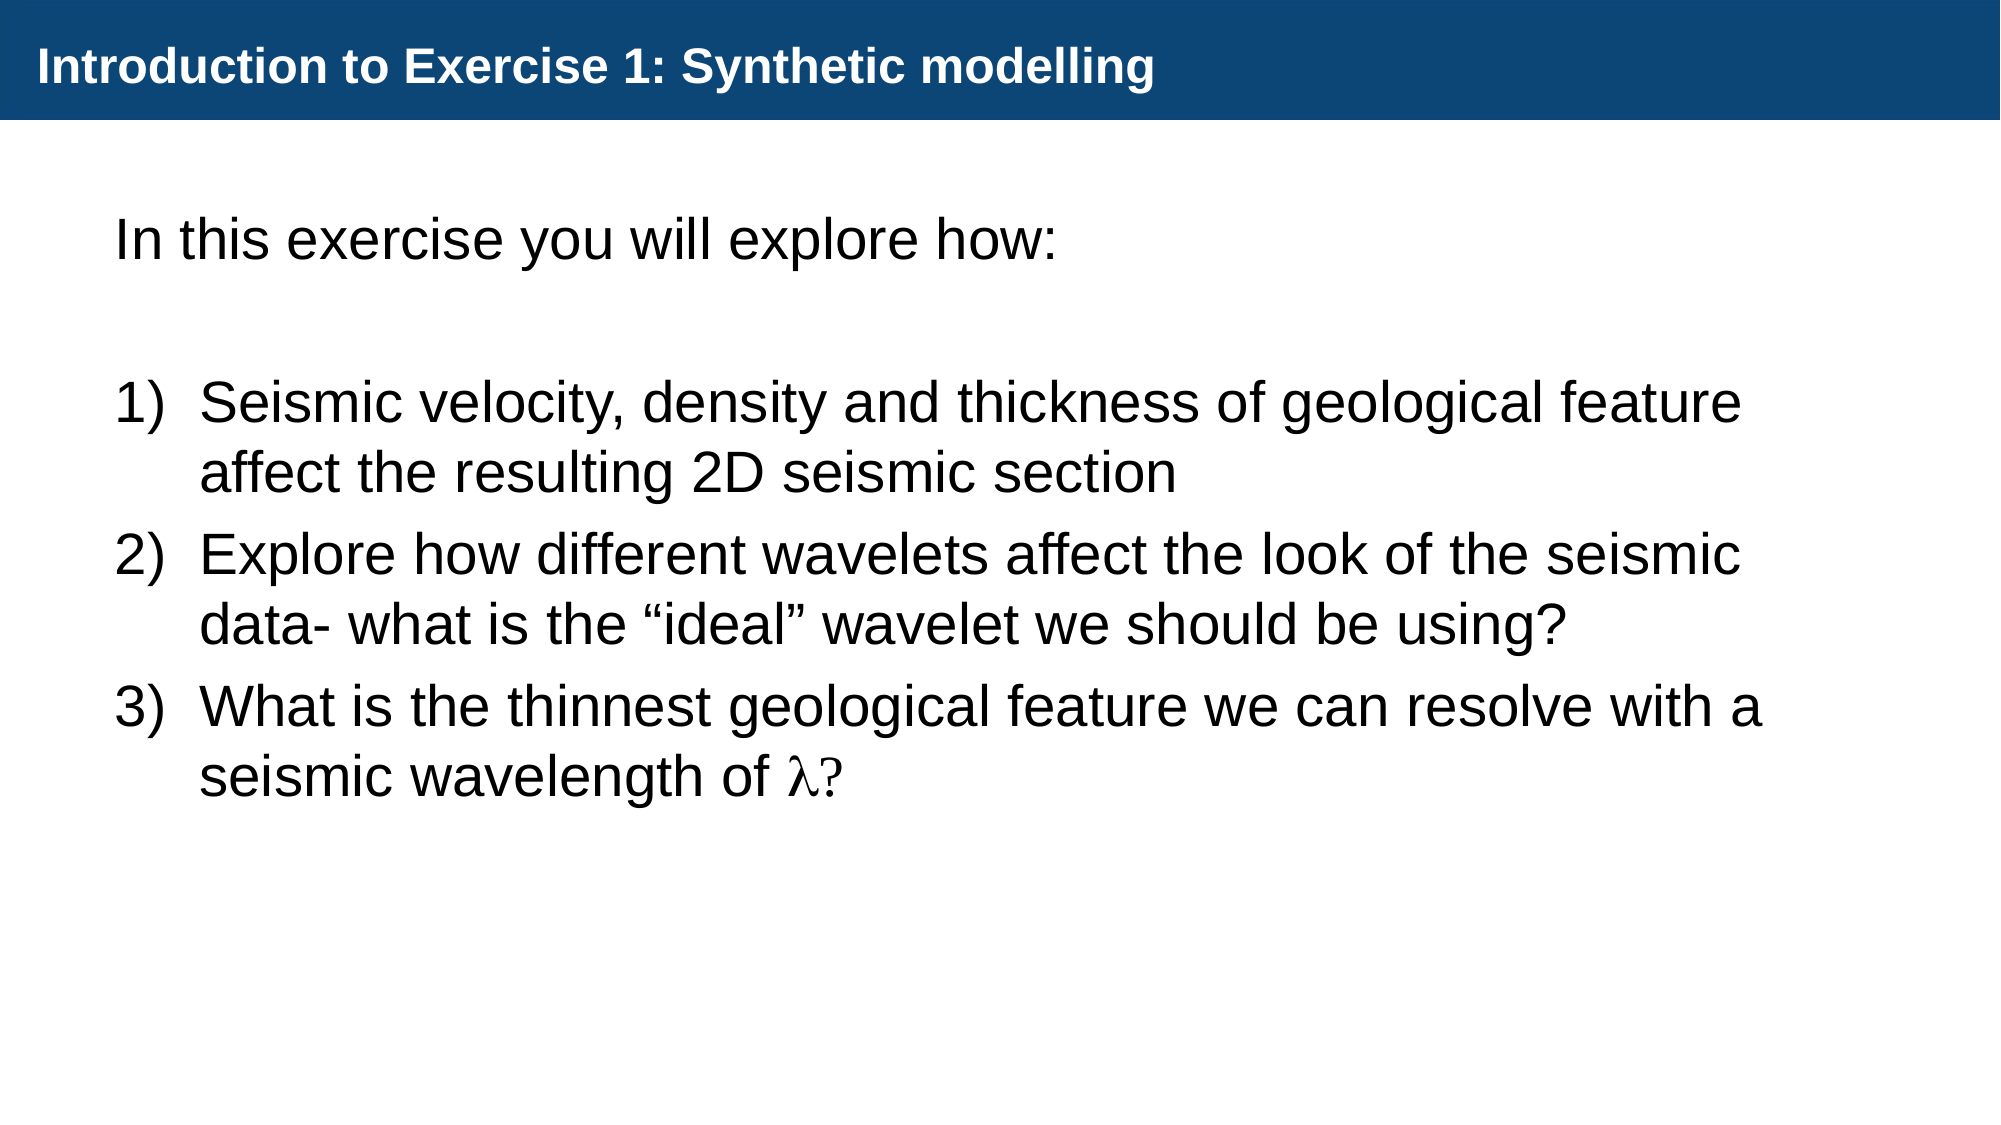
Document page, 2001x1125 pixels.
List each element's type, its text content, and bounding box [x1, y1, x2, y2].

list In this exercise you will explore how: Seismic velocity, density and thickness of geological feature affect the resulting 2D seismic section Explore how different wavelets affect the look of the seismic data- what is the “ideal” wavelet we should be using? What is the thinnest geological feature we can resolve with a seismic wavelength of l? [99, 193, 1900, 916]
text_box Introduction to Exercise 1: Synthetic modelling [21, 26, 1492, 101]
picture [0, 0, 2000, 120]
